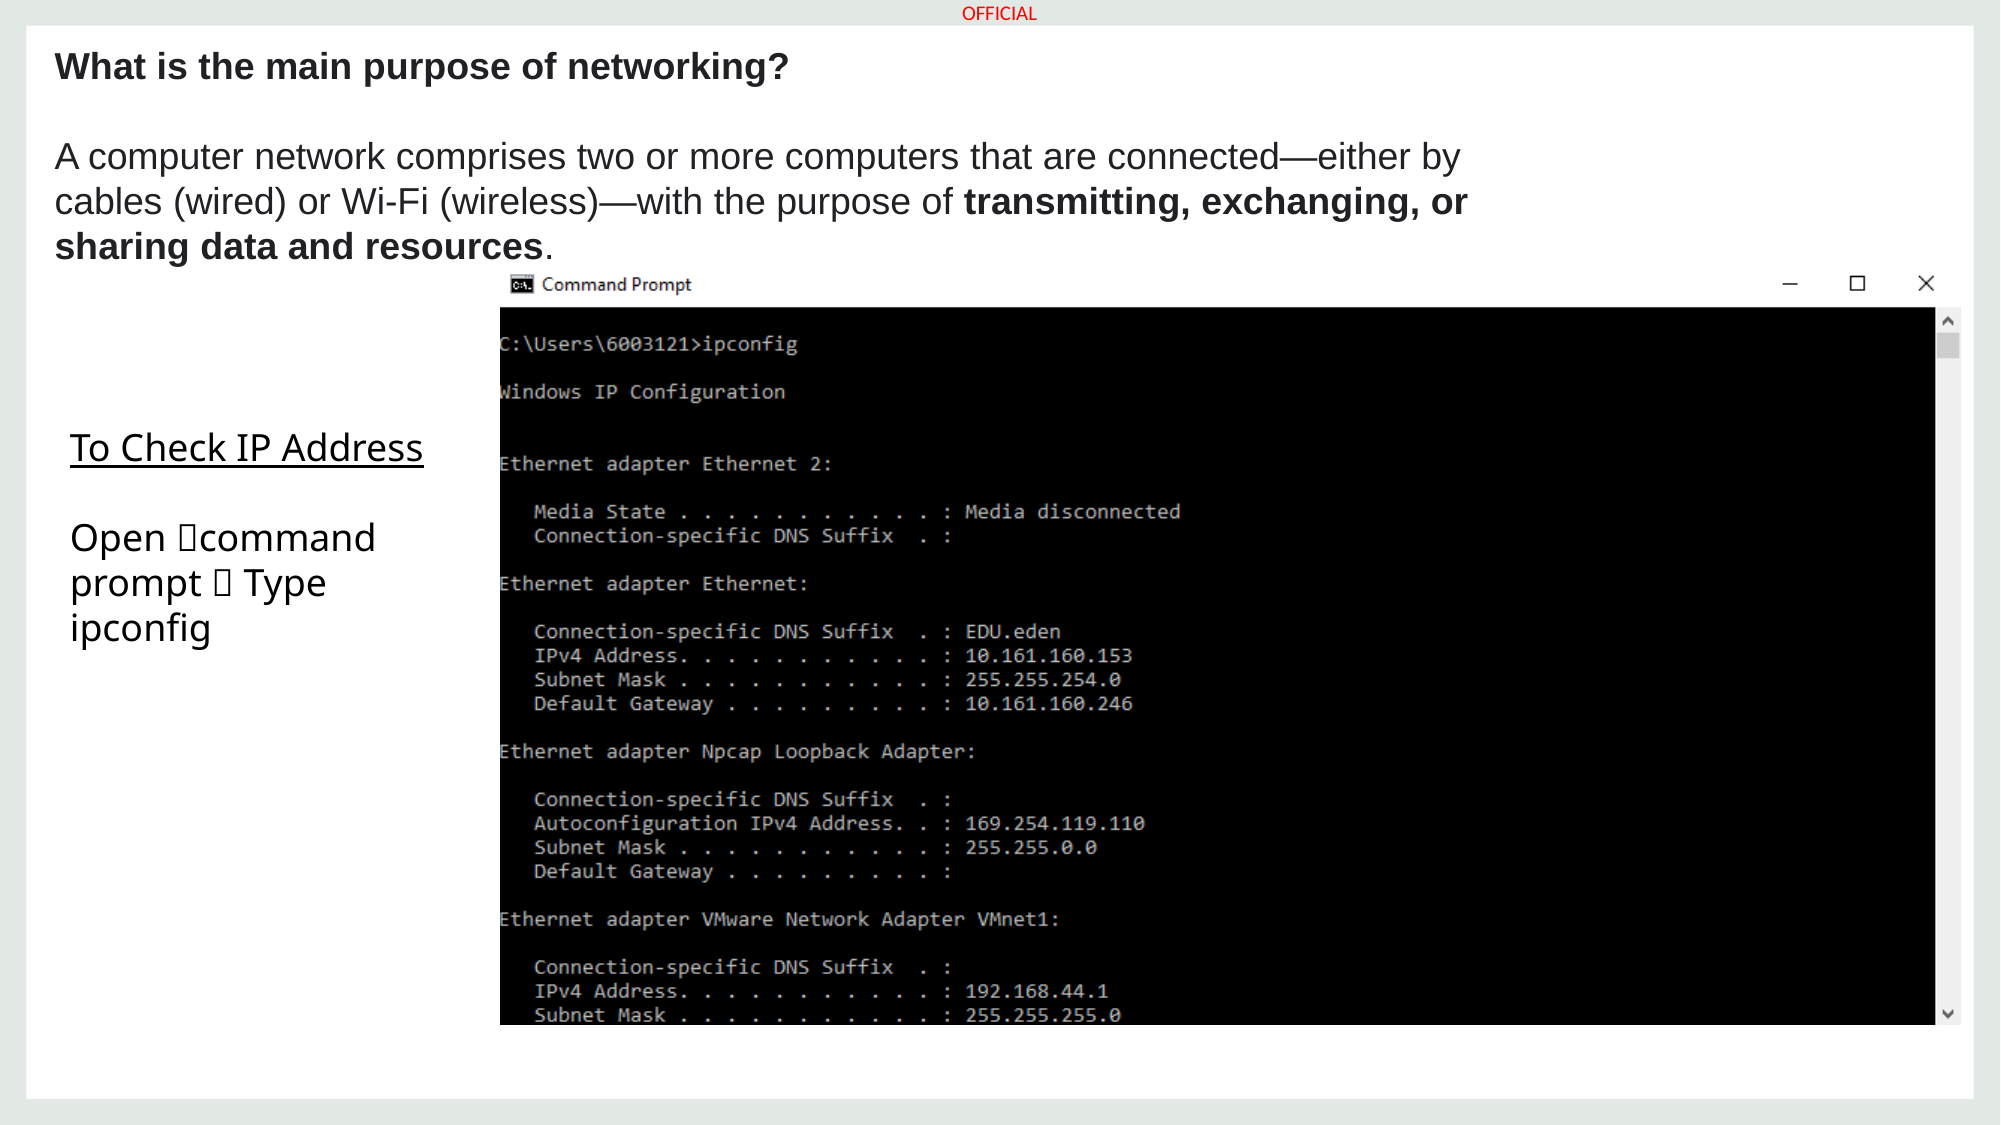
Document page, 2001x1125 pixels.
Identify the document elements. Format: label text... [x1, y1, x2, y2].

text_box To Check IP Address Open command prompt  Type ipconfig [55, 416, 441, 657]
picture [500, 267, 1961, 1025]
text_box What is the main purpose of networking? A computer network comprises two or more computers that are connected—either by cables (wired) or Wi-Fi (wireless)—with the purpose of transmitting, exchanging, or sharing data and resources. [39, 34, 1500, 275]
